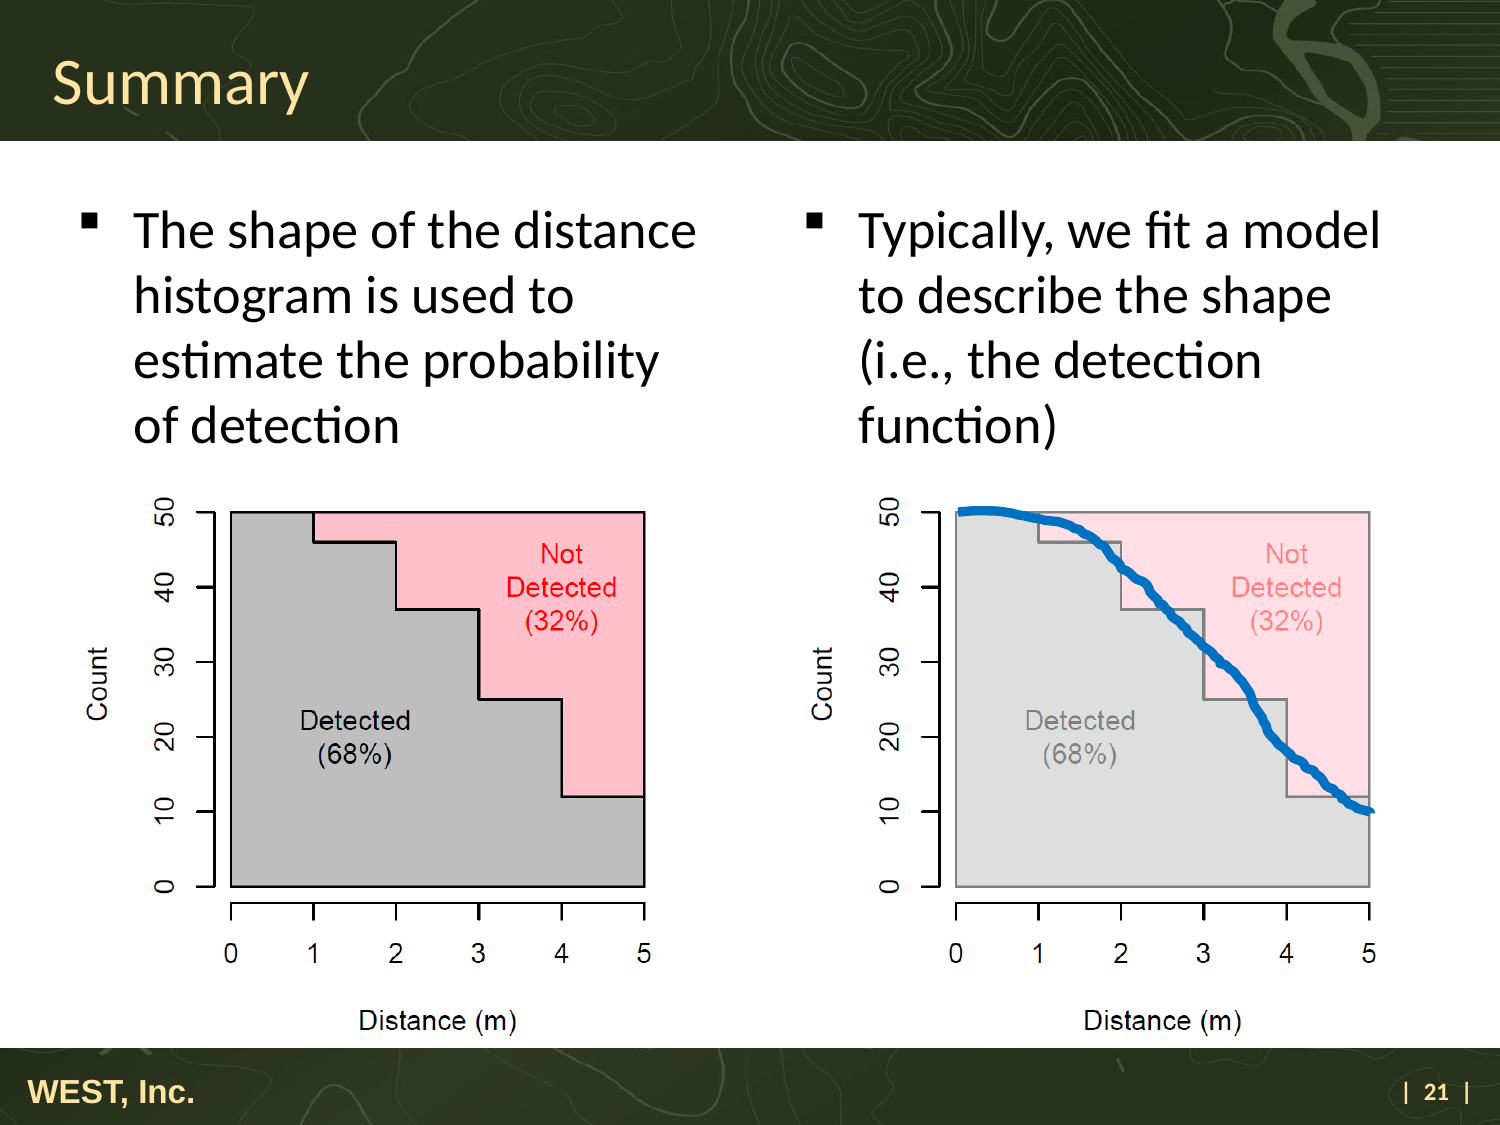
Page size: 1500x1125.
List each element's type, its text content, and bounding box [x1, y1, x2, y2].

picture [799, 487, 1388, 1046]
picture [0, 1048, 1500, 1125]
picture [0, 0, 1500, 141]
list The shape of the distance histogram is used to estimate the probability of detection [62, 187, 725, 950]
title Summary [37, 37, 1388, 125]
picture [74, 487, 663, 1046]
text_box Typically, we fit a model to describe the shape (i.e., the detection function) [787, 187, 1450, 950]
